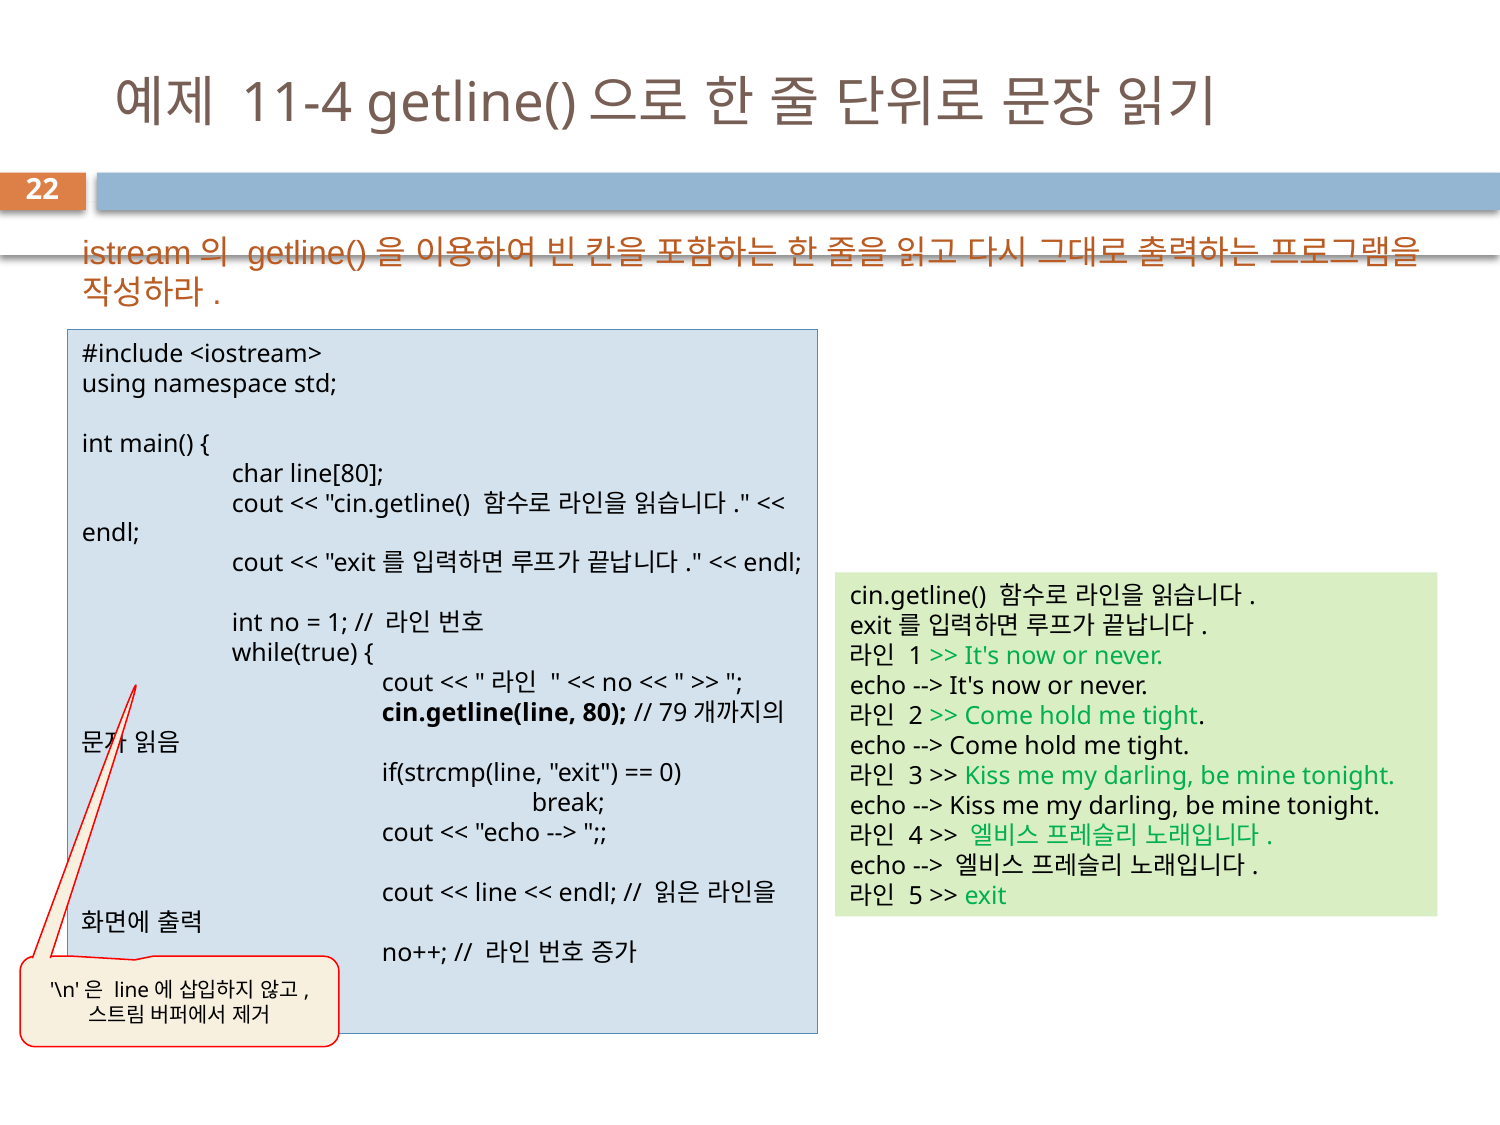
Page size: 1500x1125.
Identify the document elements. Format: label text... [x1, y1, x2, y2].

text_box [30, 683, 138, 959]
text_box #include <iostream> using namespace std; int main() { char line[80]; cout << "cin.getline() 함수로 라인을 읽습니다." << endl; cout << "exit를 입력하면 루프가 끝납니다." << endl; int no = 1; // 라인 번호 while(true) { cout << "라인 " << no << " >> "; cin.getline(line, 80); // 79개까지의 문자 읽음 if(strcmp(line, "exit") == 0) break; cout << "echo --> ";; cout << line << endl; // 읽은 라인을 화면에 출력 no++; // 라인 번호 증가 } } [67, 329, 818, 1034]
title 예제 11-4 getline()으로 한 줄 단위로 문장 읽기 [99, 37, 1438, 161]
text_box cin.getline() 함수로 라인을 읽습니다. exit를 입력하면 루프가 끝납니다. 라인 1 >> It's now or never. echo --> It's now or never. 라인 2 >> Come hold me tight. echo --> Come hold me tight. 라인 3 >> Kiss me my darling, be mine tonight. echo --> Kiss me my darling, be mine tonight. 라인 4 >> 엘비스 프레슬리 노래입니다. echo --> 엘비스 프레슬리 노래입니다. 라인 5 >> exit [835, 572, 1438, 917]
text_box '\n'은 line에 삽입하지 않고, 스트림 버퍼에서 제거 [18, 954, 341, 1049]
slide_number 22 [0, 170, 87, 211]
text_box istream의 getline()을 이용하여 빈 칸을 포함하는 한 줄을 읽고 다시 그대로 출력하는 프로그램을 작성하라. [67, 223, 1438, 319]
